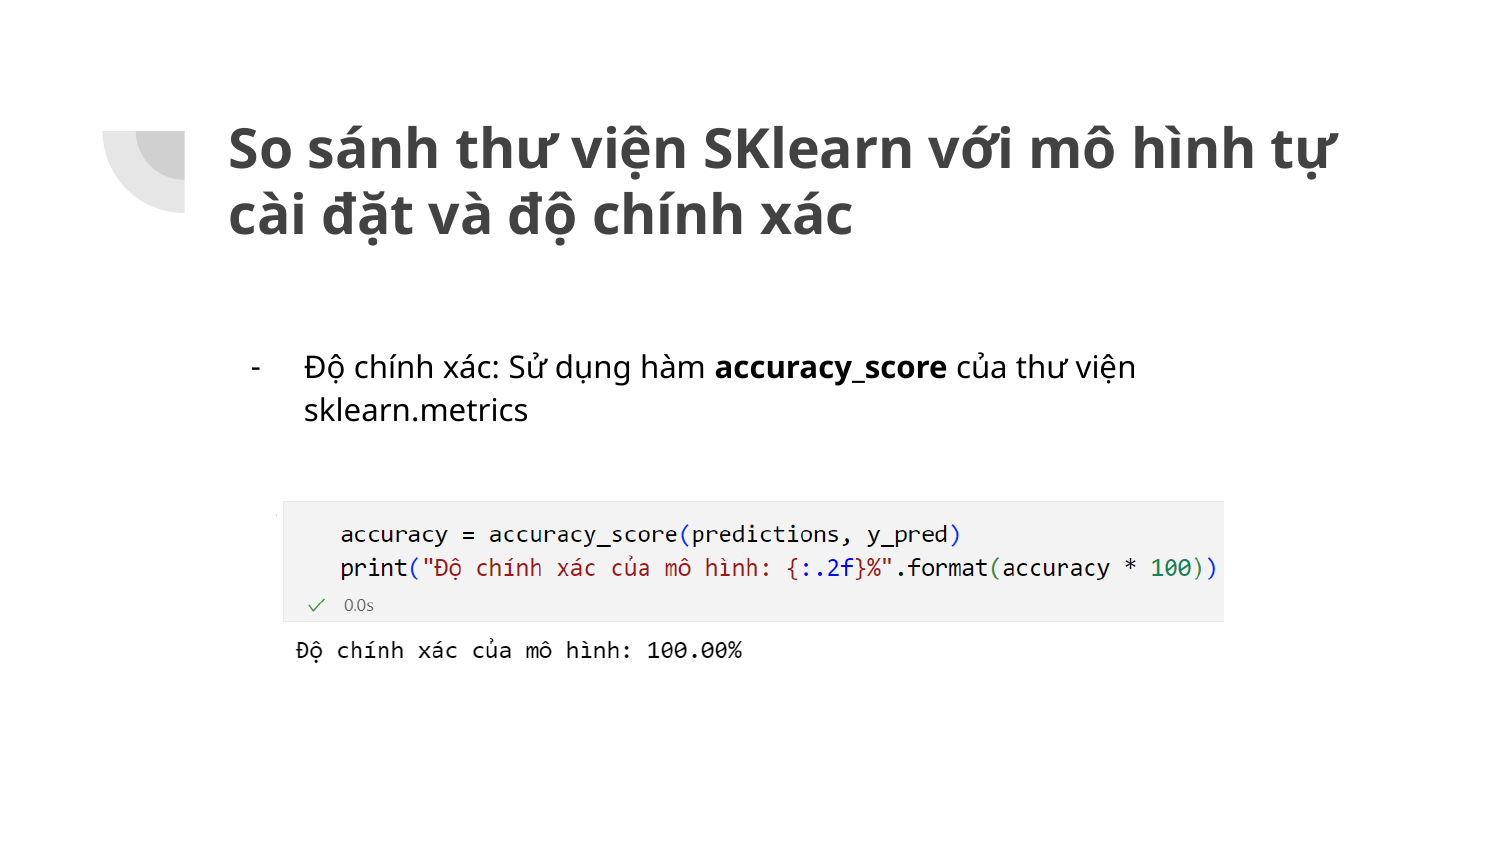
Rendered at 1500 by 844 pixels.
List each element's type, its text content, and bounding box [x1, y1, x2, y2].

list Độ chính xác: Sử dụng hàm accuracy_score của thư viện sklearn.metrics [213, 326, 1368, 744]
picture [276, 484, 1224, 674]
title So sánh thư viện SKlearn với mô hình tự cài đặt và độ chính xác [213, 98, 1368, 263]
